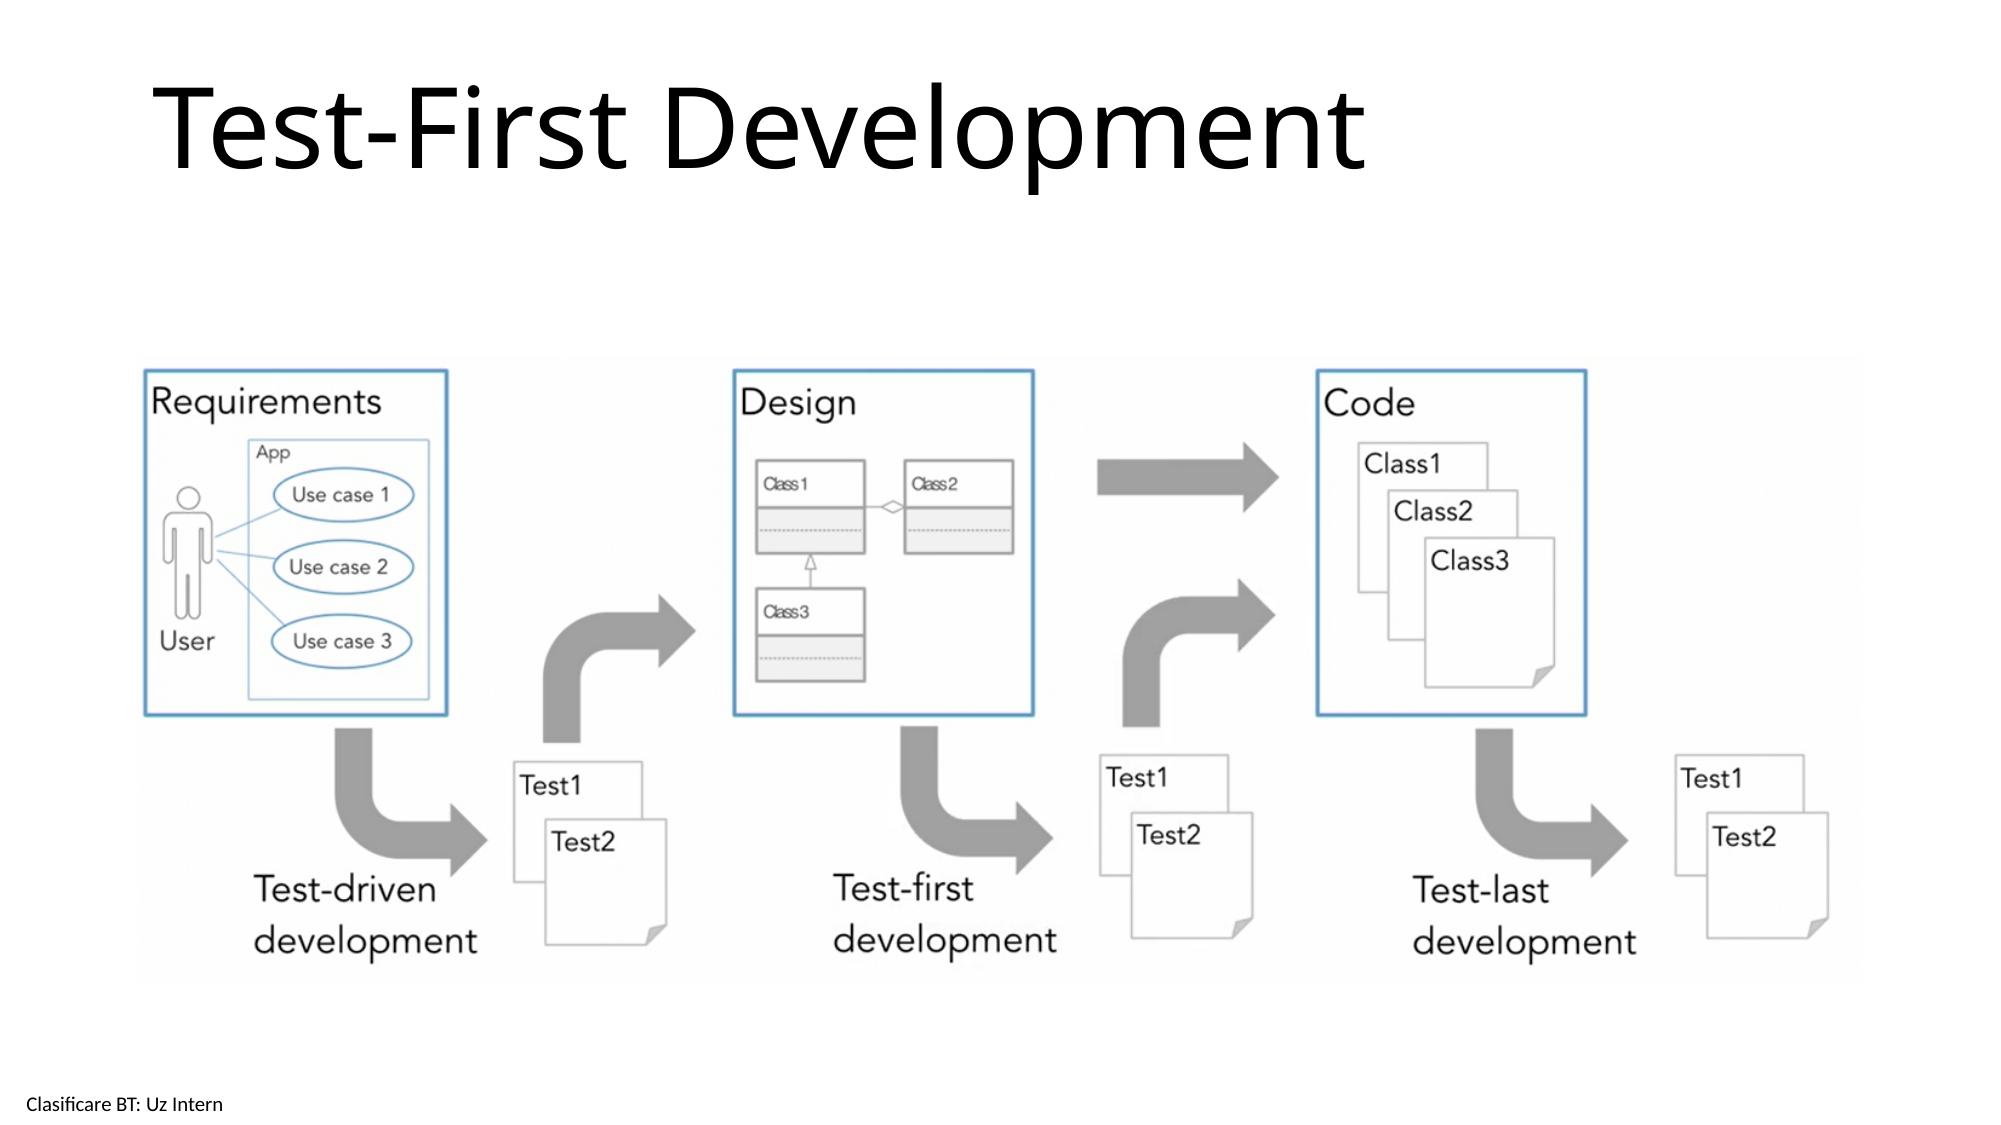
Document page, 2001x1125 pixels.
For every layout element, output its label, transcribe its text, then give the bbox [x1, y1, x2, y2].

title Test-First Development [137, 47, 1863, 201]
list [137, 355, 1863, 985]
